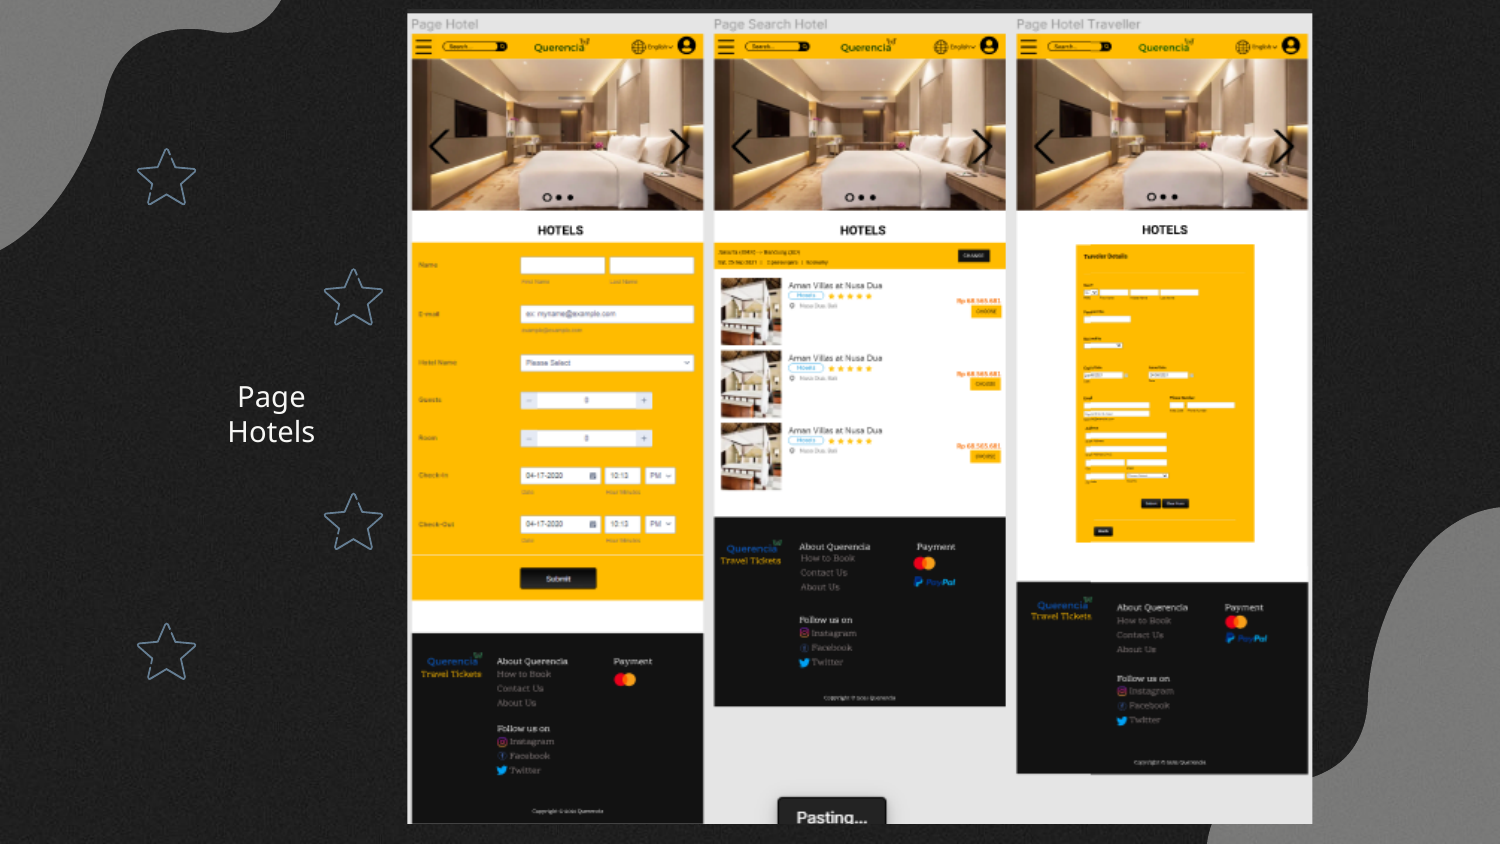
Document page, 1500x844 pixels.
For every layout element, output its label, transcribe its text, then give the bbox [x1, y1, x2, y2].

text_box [323, 492, 384, 551]
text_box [136, 147, 197, 206]
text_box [323, 268, 384, 326]
picture [0, 0, 1500, 844]
subtitle Page Hotels [76, 363, 402, 458]
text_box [136, 622, 197, 681]
